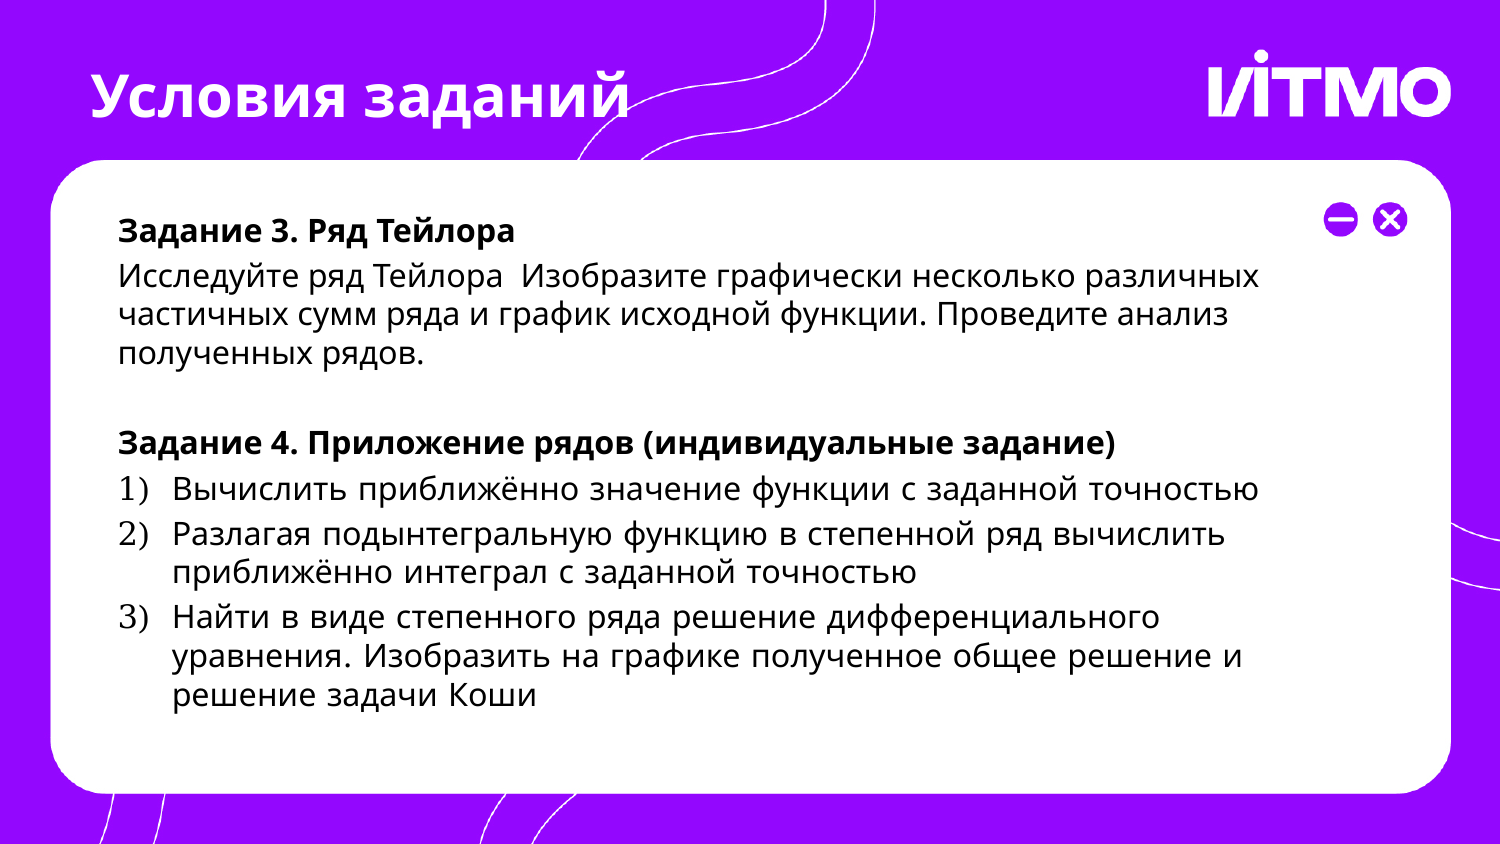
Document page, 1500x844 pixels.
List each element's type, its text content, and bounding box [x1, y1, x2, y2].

title Условия заданий [75, 50, 1195, 137]
picture [0, 0, 1500, 844]
